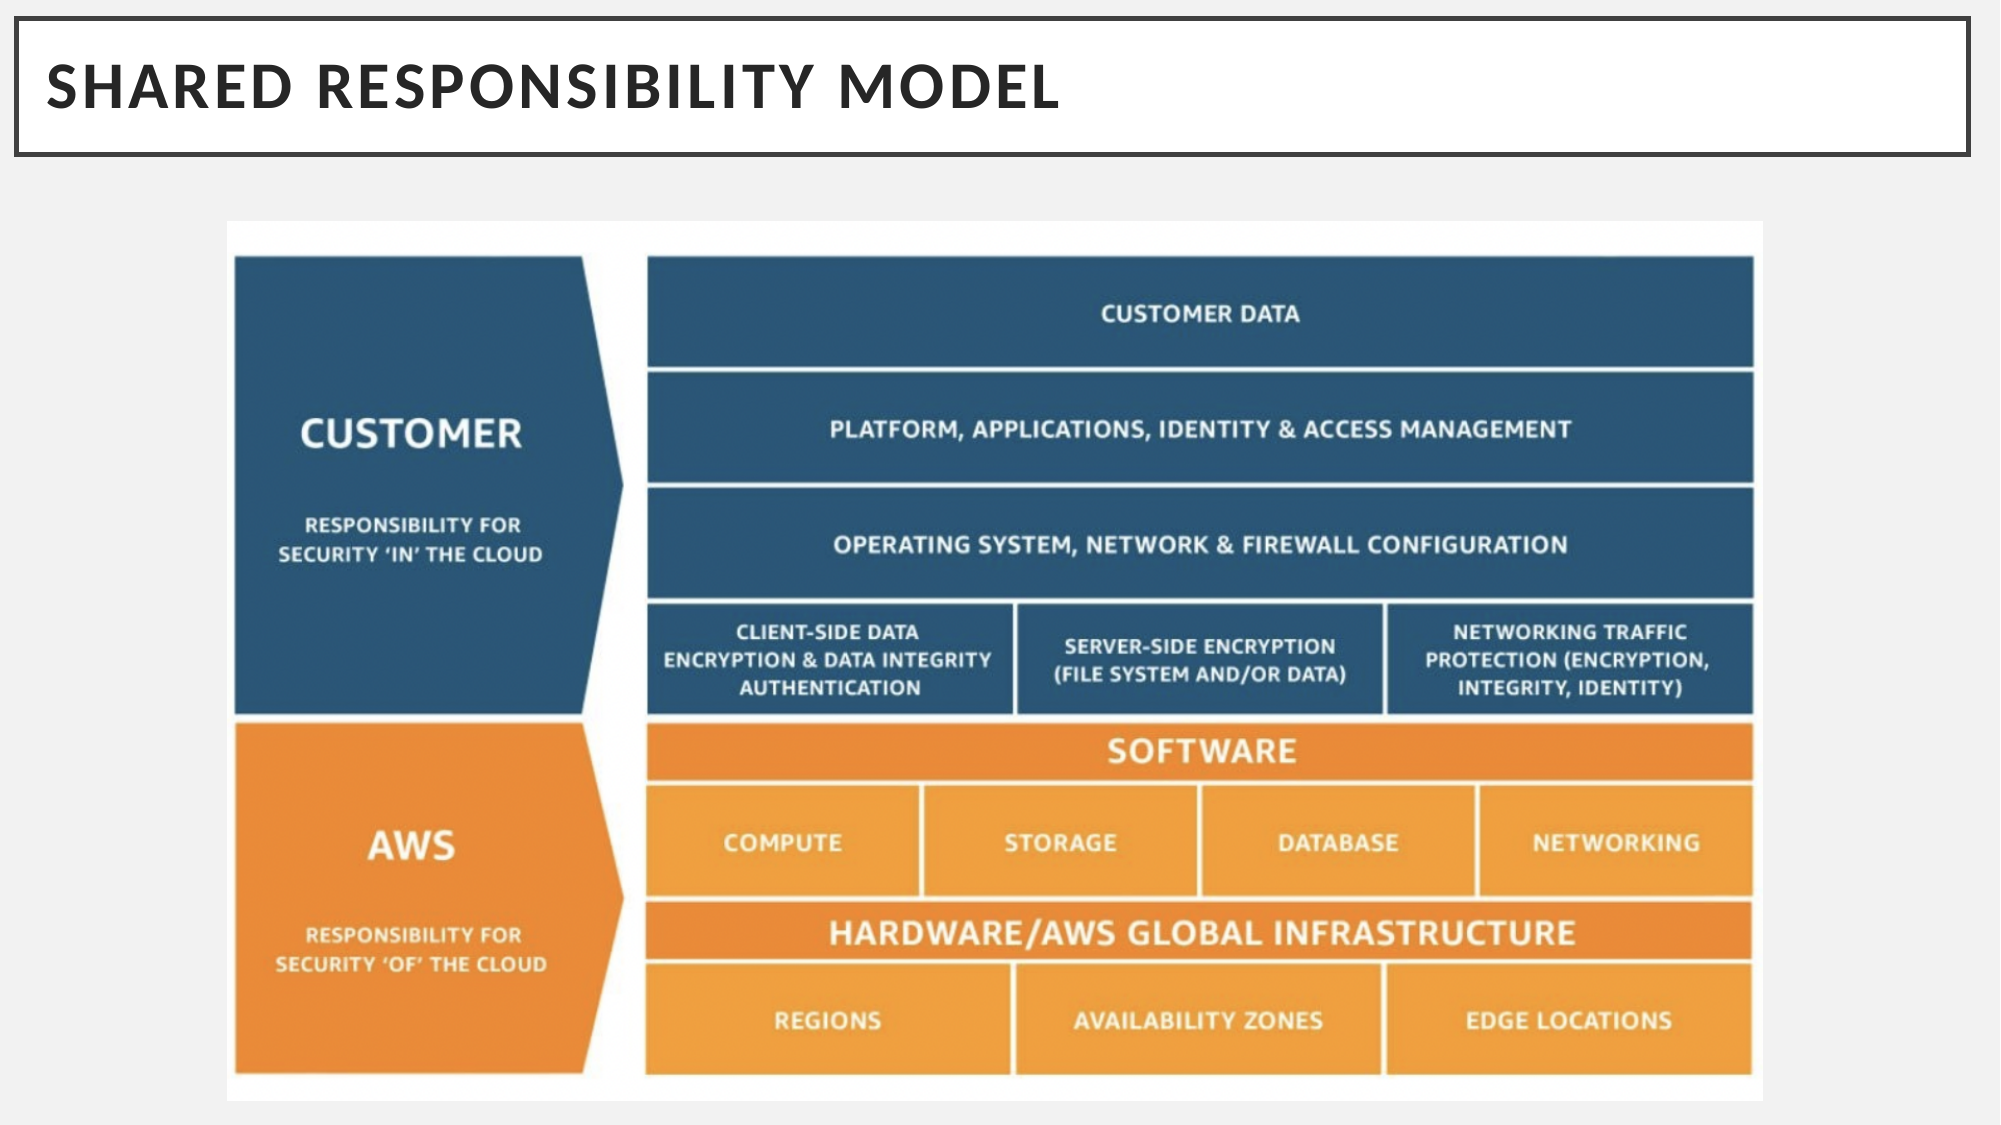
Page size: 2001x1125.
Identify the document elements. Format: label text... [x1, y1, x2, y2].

title Shared Responsibility model [14, 16, 1971, 157]
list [227, 221, 1763, 1101]
